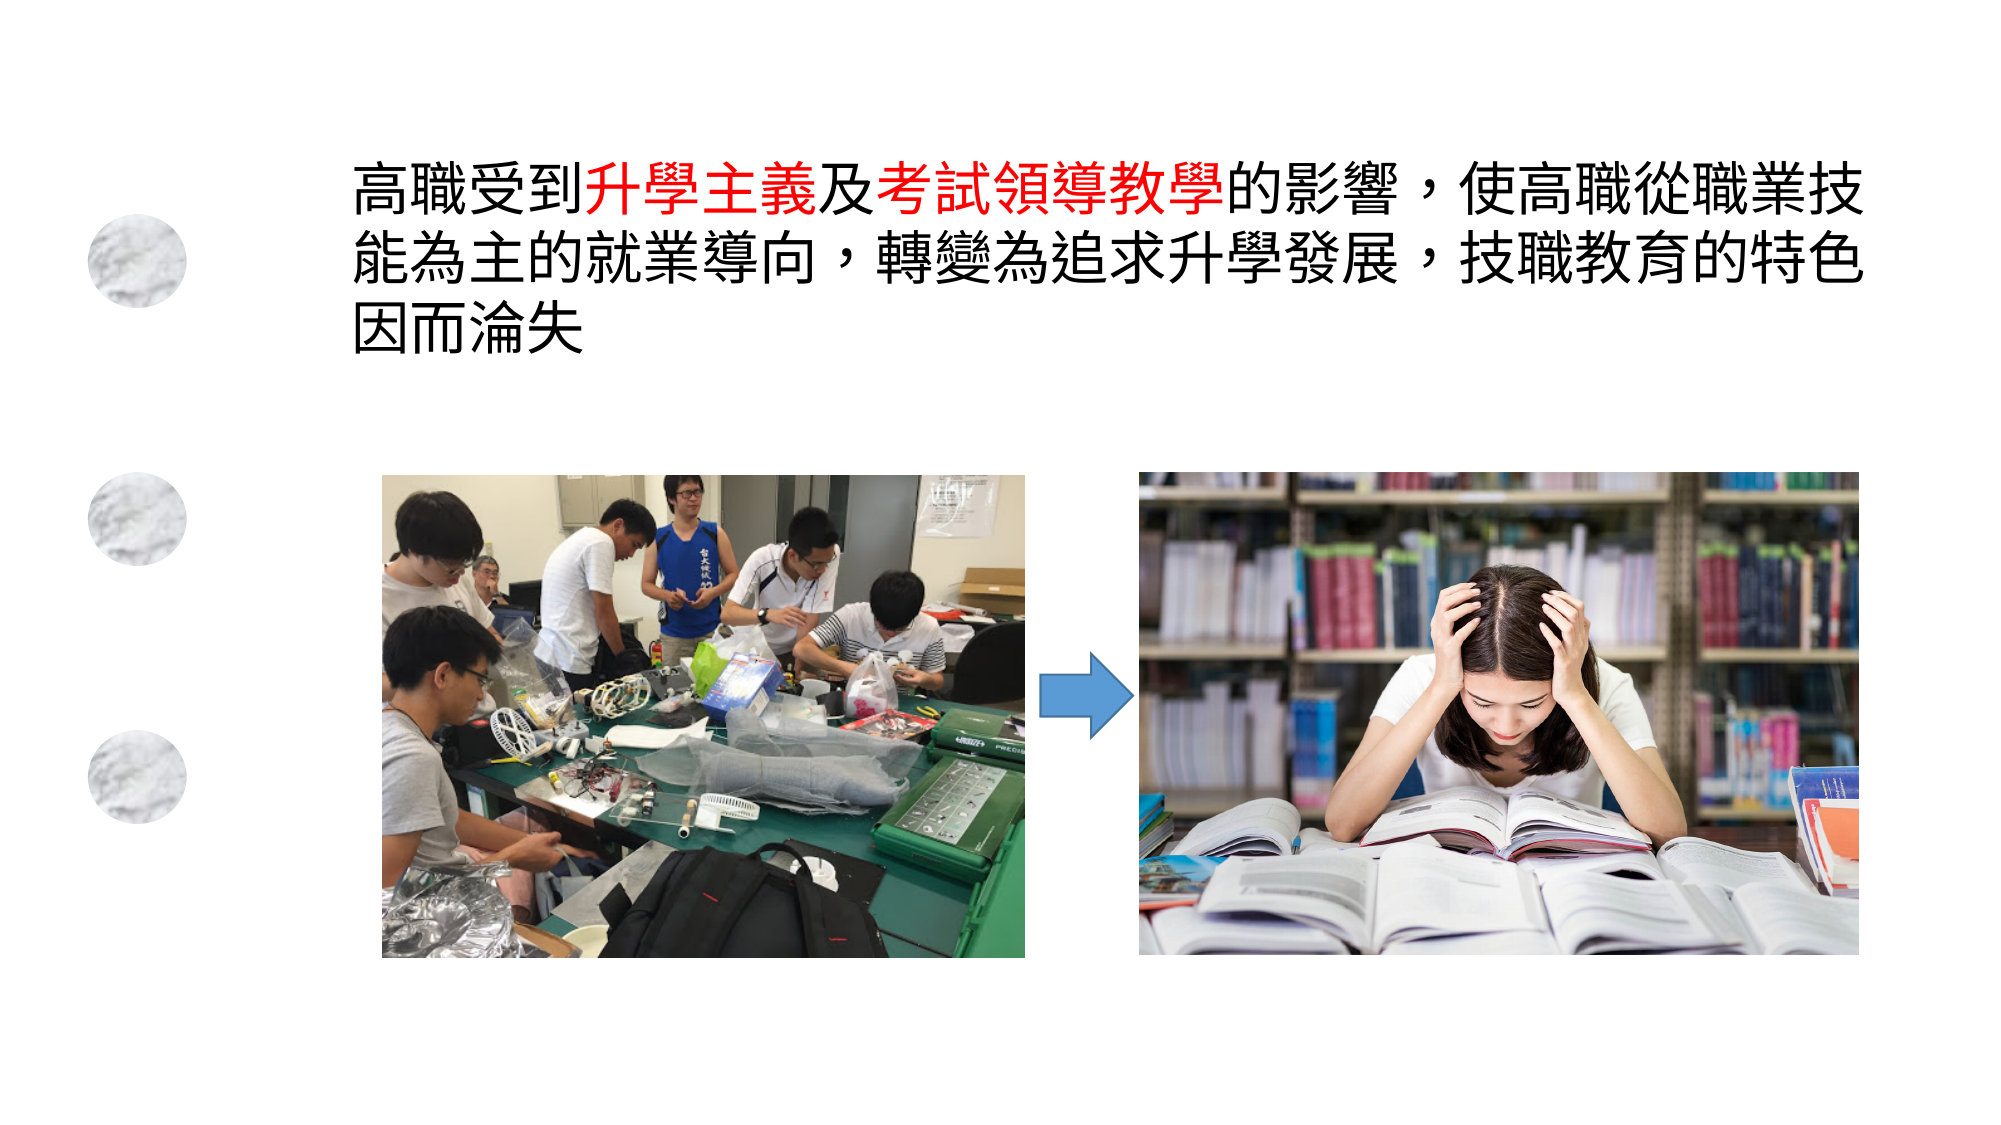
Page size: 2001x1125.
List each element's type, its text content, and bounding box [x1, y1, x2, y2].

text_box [382, 472, 1860, 958]
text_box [87, 214, 187, 824]
list 高職受到升學主義及考試領導教學的影響，使高職從職業技能為主的就業導向，轉變為追求升學發展，技職教育的特色因而淪失 [336, 144, 1934, 859]
